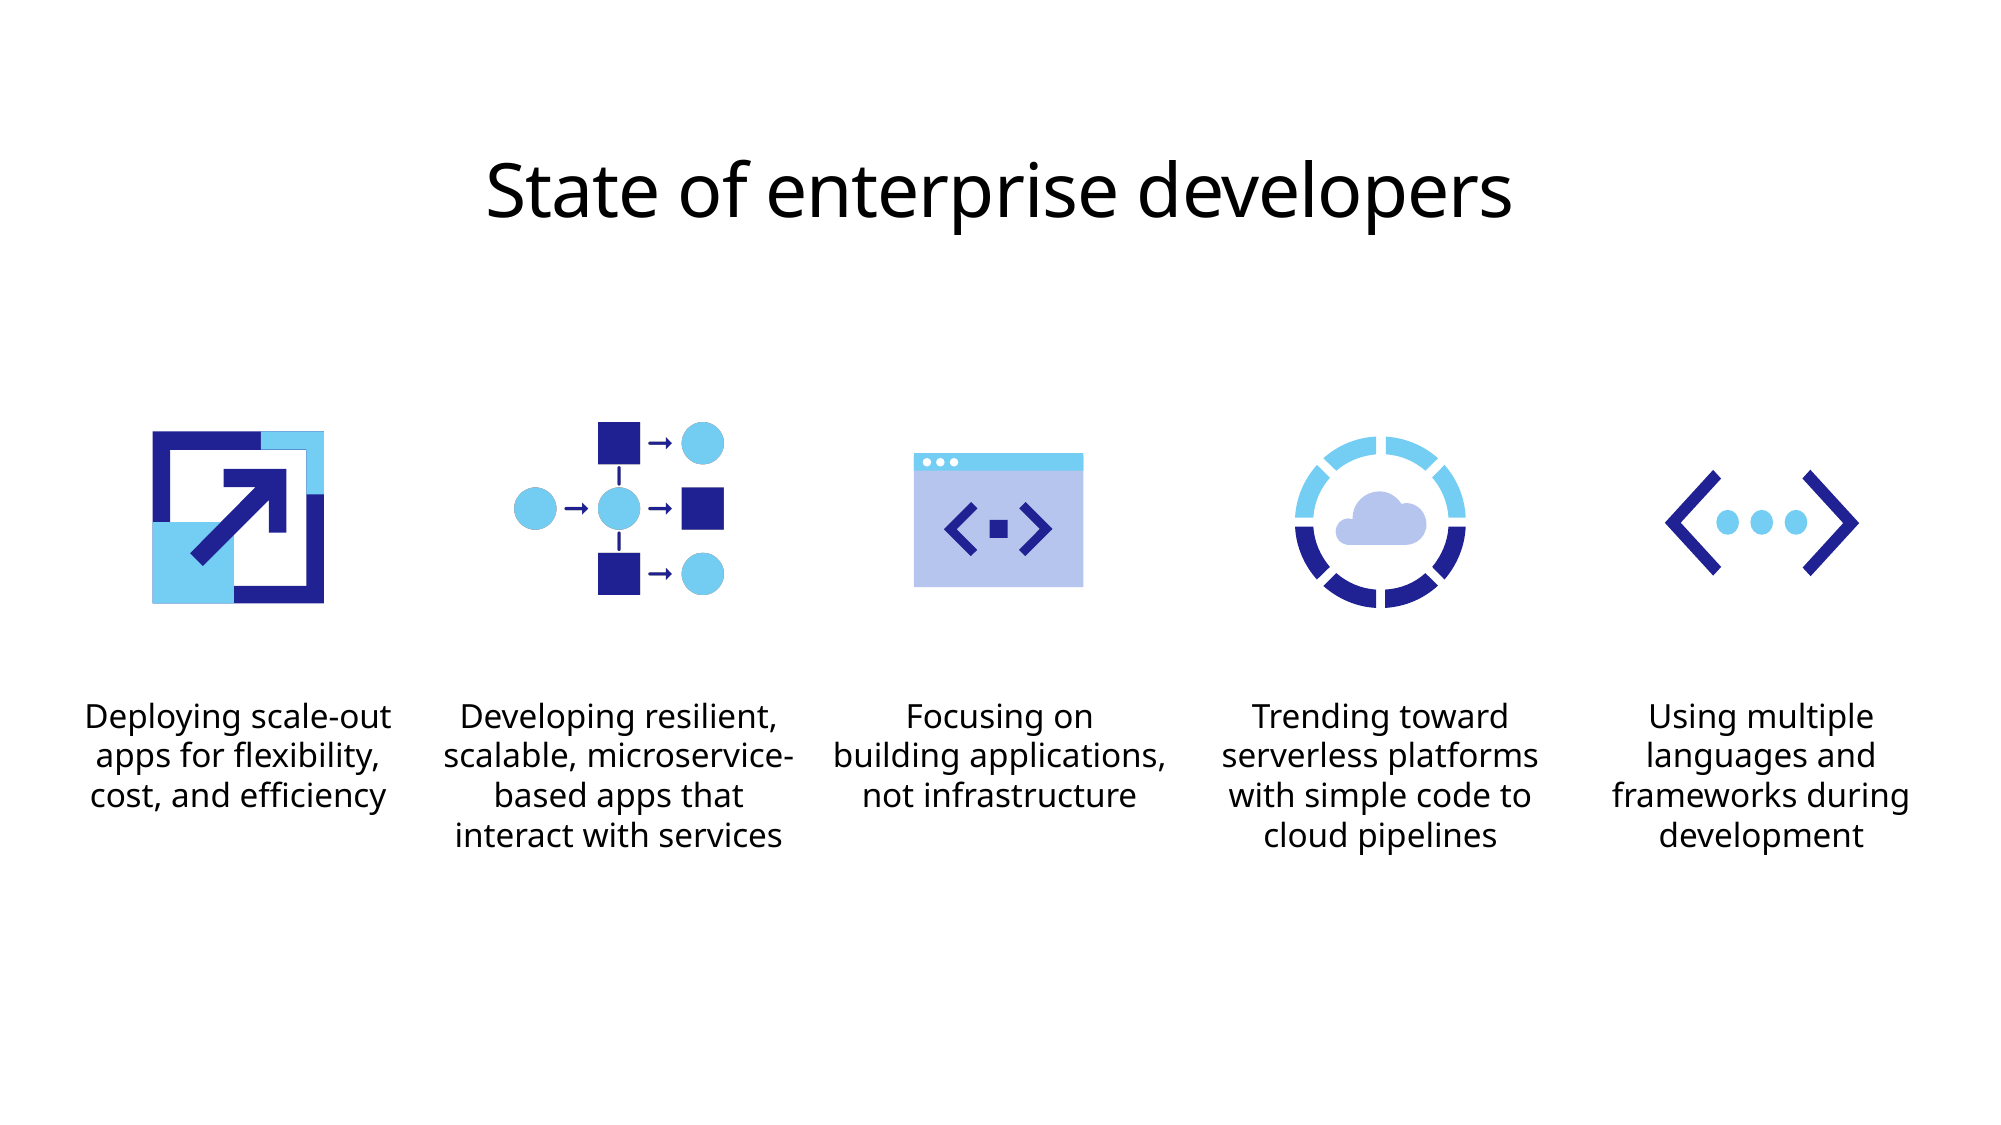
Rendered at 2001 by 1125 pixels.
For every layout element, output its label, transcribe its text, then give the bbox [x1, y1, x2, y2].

list Trending toward serverless platforms with simple code to cloud pipelines [1198, 694, 1563, 897]
list Deploying scale-out apps for flexibility, cost, and efficiency [77, 694, 399, 816]
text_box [913, 434, 1086, 607]
list Developing resilient, scalable, microservice-based apps that interact with services [437, 694, 801, 857]
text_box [152, 431, 325, 604]
list Using multiple languages and frameworks during development [1600, 694, 1923, 897]
picture [513, 422, 724, 596]
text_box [1294, 436, 1467, 609]
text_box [1651, 402, 1872, 643]
title State of enterprise developers [96, 95, 1904, 279]
list Focusing on building applications, not infrastructure [832, 694, 1168, 857]
